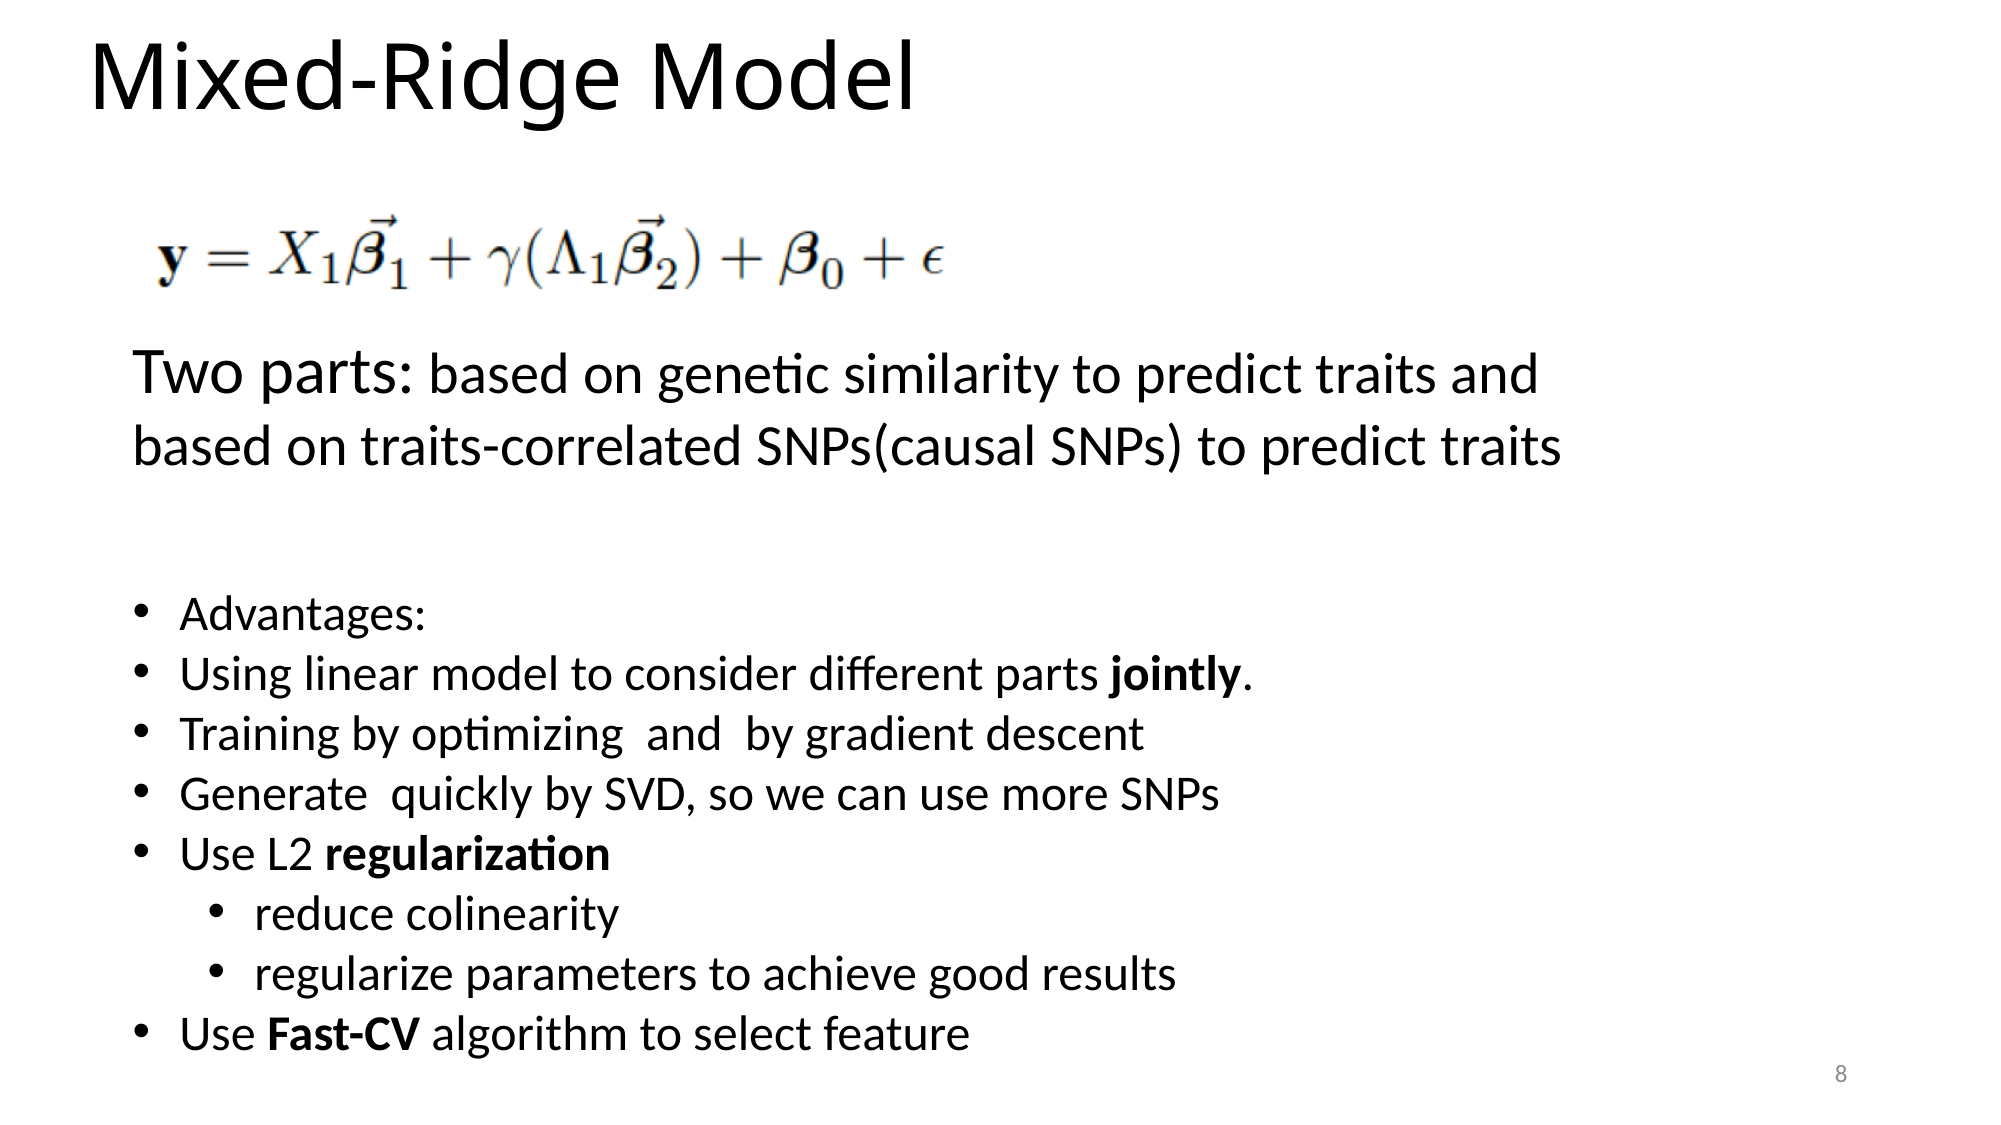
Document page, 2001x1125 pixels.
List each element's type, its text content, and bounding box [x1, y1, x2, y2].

text_box Two parts: based on genetic similarity to predict traits and based on traits-correlated SNPs(causal SNPs) to predict traits [117, 319, 1684, 485]
picture [99, 151, 994, 363]
slide_number 8 [1412, 1042, 1863, 1103]
title Mixed-Ridge Model [72, 0, 1798, 189]
